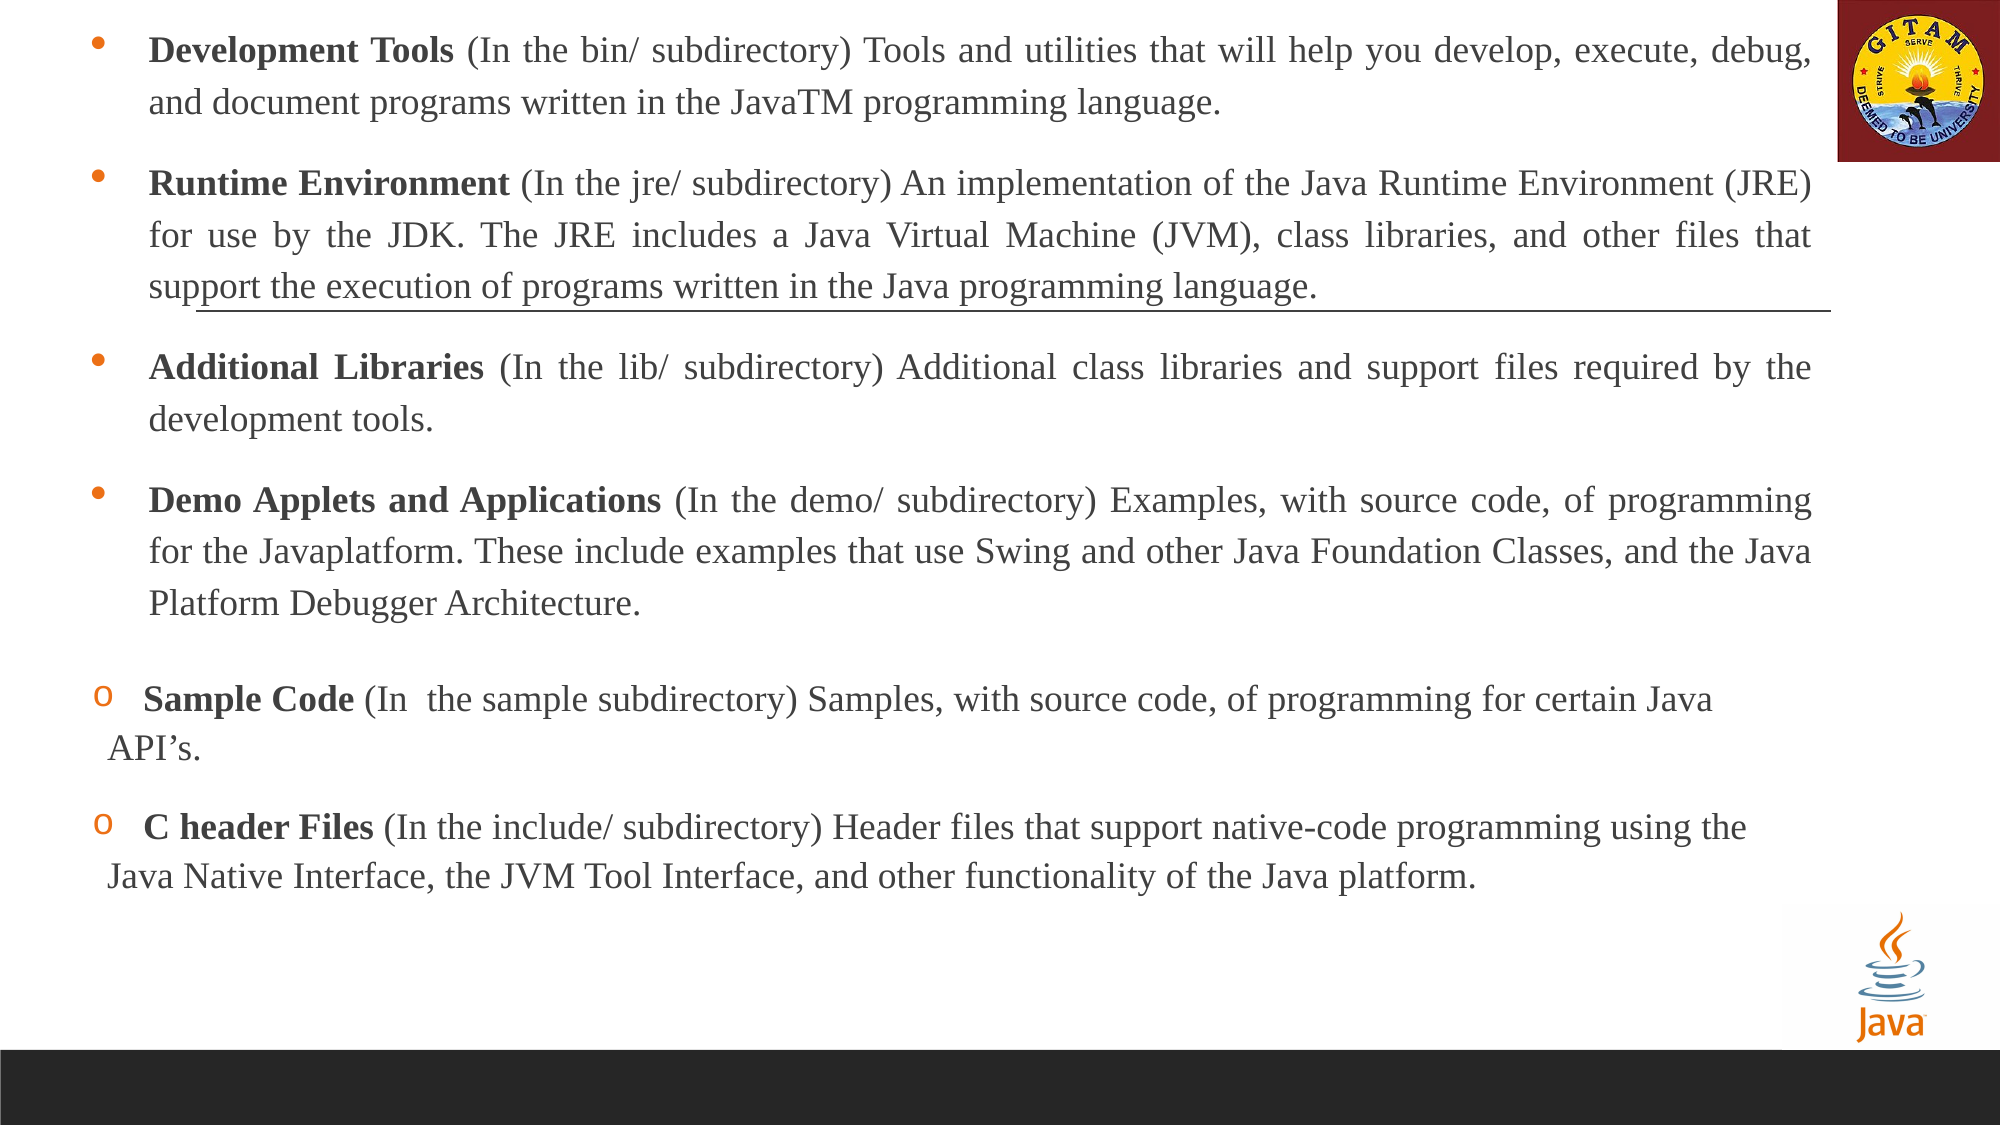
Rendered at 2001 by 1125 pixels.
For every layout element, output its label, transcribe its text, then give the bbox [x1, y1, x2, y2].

list Development Tools (In the bin/ subdirectory) Tools and utilities that will help you develop, execute, debug, and document programs written in the JavaTM programming language. Runtime Environment (In the jre/ subdirectory) An implementation of the Java Runtime Environment (JRE) for use by the JDK. The JRE includes a Java Virtual Machine (JVM), class libraries, and other files that support the execution of programs written in the Java programming language. Additional Libraries (In the lib/ subdirectory) Additional class libraries and support files required by the development tools. Demo Applets and Applications (In the demo/ subdirectory) Examples, with source code, of programming for the Javaplatform. These include examples that use Swing and other Java Foundation Classes, and the Java Platform Debugger Architecture. Sample Code (In the sample subdirectory) Samples, with source code, of programming for certain Java API’s. C header Files (In the include/ subdirectory) Header files that support native-code programming using the Java Native Interface, the JVM Tool Interface, and other functionality of the Java platform. [92, 10, 1814, 937]
picture [1837, 0, 2000, 162]
picture [1782, 904, 2000, 1050]
